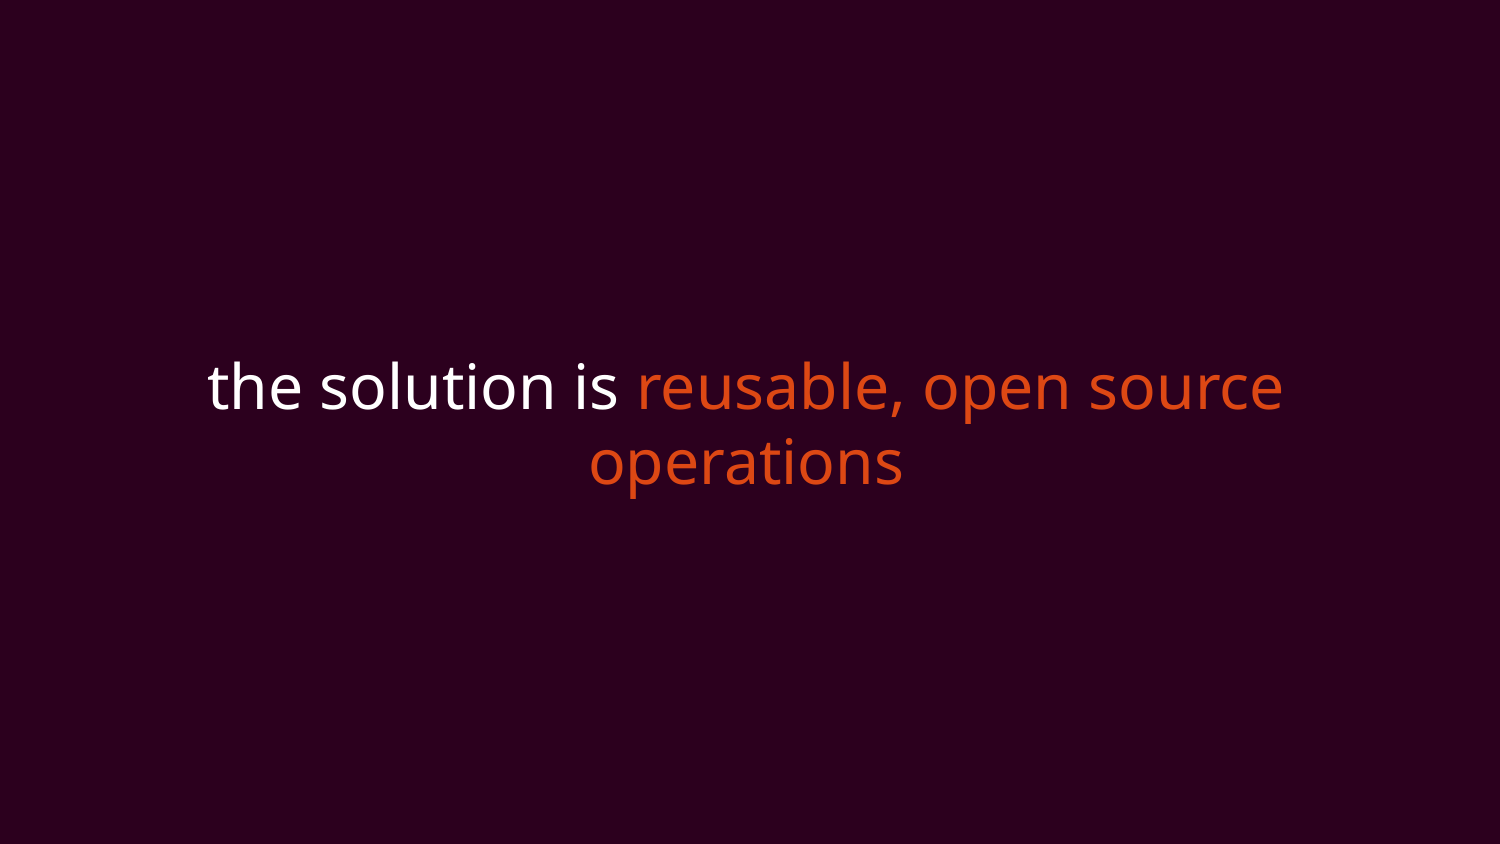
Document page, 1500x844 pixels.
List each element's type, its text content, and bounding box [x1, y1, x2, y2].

title the solution is reusable, open source operations [37, 326, 1456, 517]
